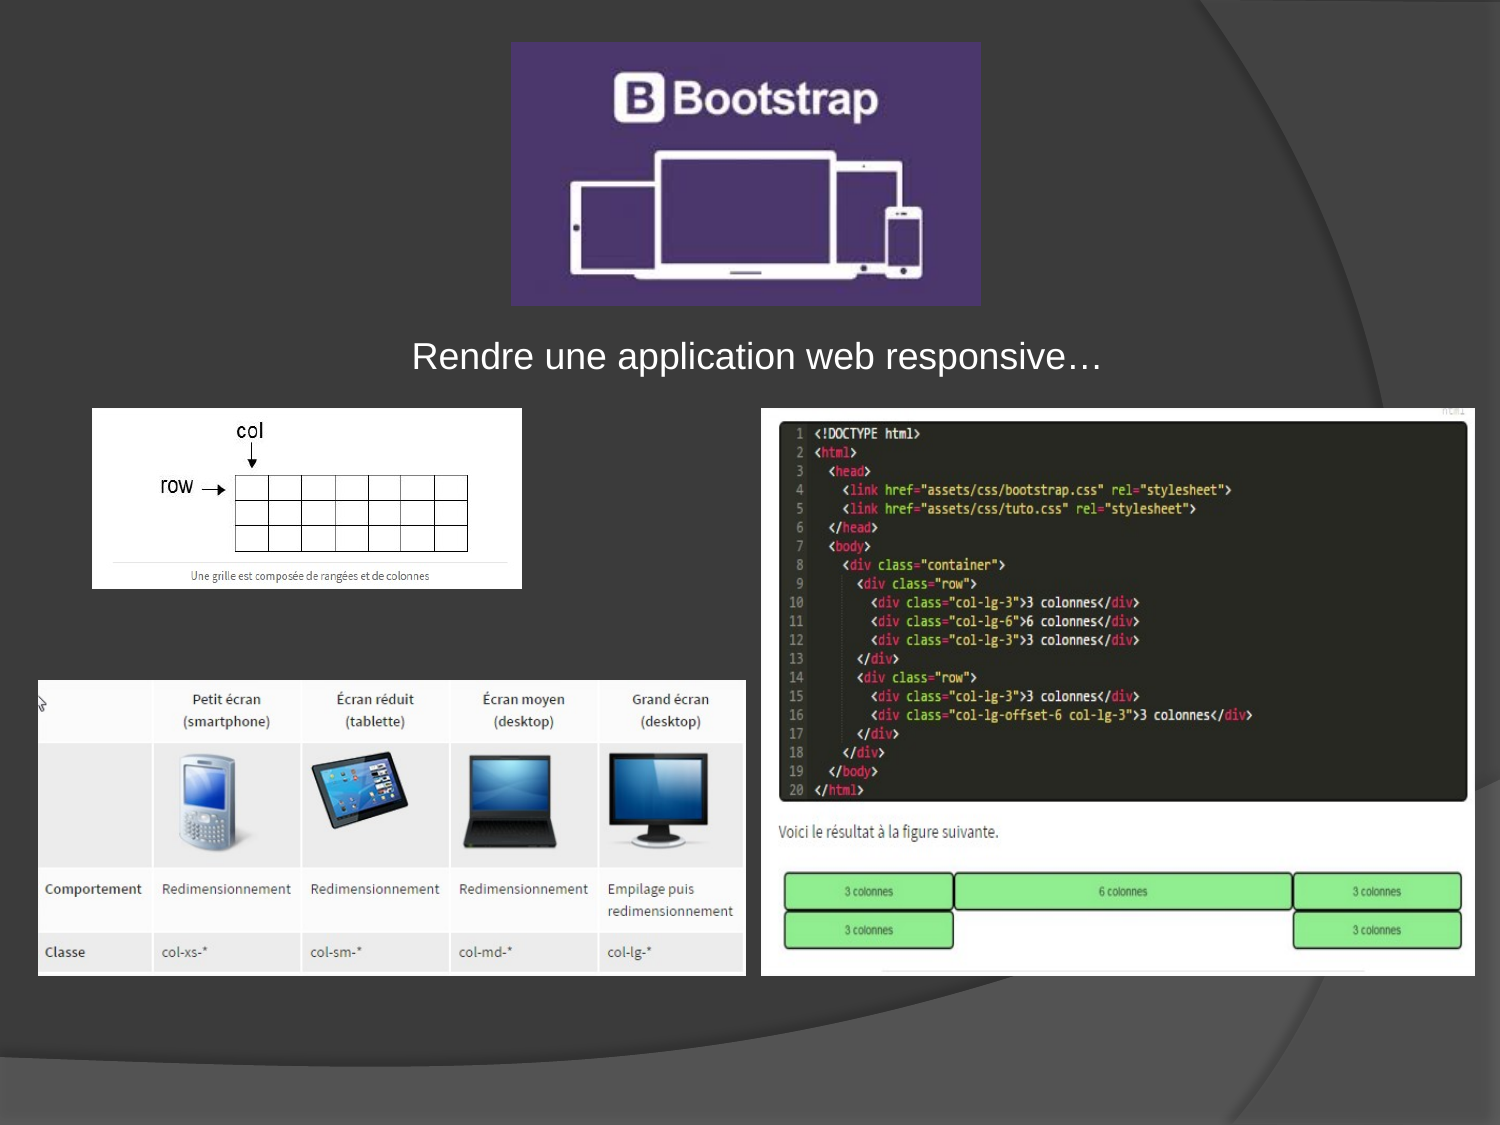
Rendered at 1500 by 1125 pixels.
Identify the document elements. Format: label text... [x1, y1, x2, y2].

picture [38, 680, 746, 977]
picture [761, 408, 1475, 977]
picture [92, 408, 522, 590]
picture [511, 42, 981, 306]
text_box Rendre une application web responsive… [396, 324, 1119, 385]
